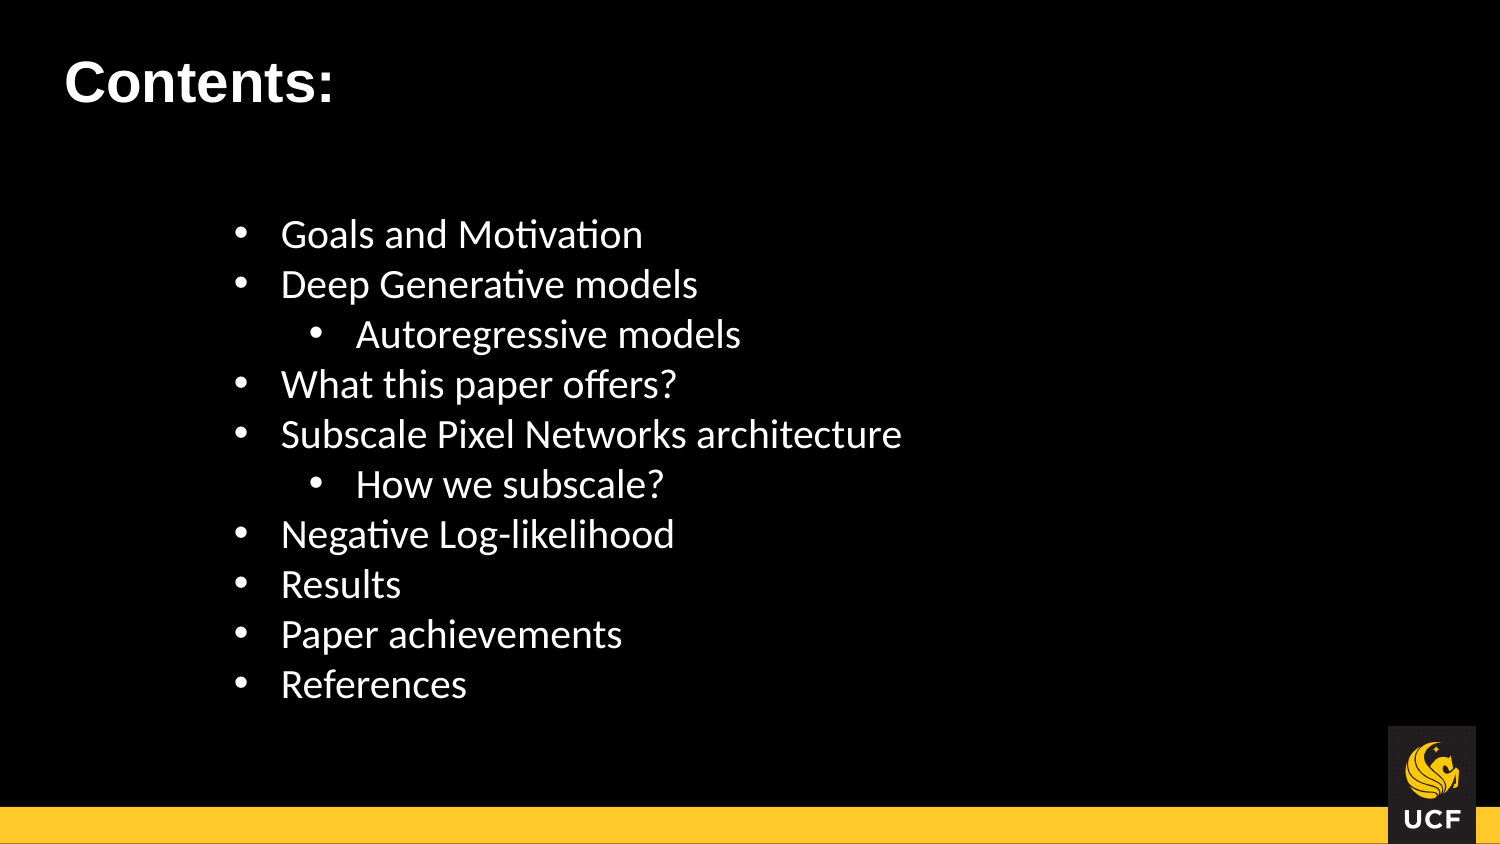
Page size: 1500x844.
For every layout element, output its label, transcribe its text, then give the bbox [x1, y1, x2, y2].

picture [1388, 726, 1476, 844]
text_box [1476, 806, 1500, 844]
title Contents: [49, 44, 382, 128]
text_box [0, 806, 1388, 844]
text_box Goals and Motivation Deep Generative models Autoregressive models What this paper offers? Subscale Pixel Networks architecture How we subscale? Negative Log-likelihood Results Paper achievements References [219, 199, 918, 715]
